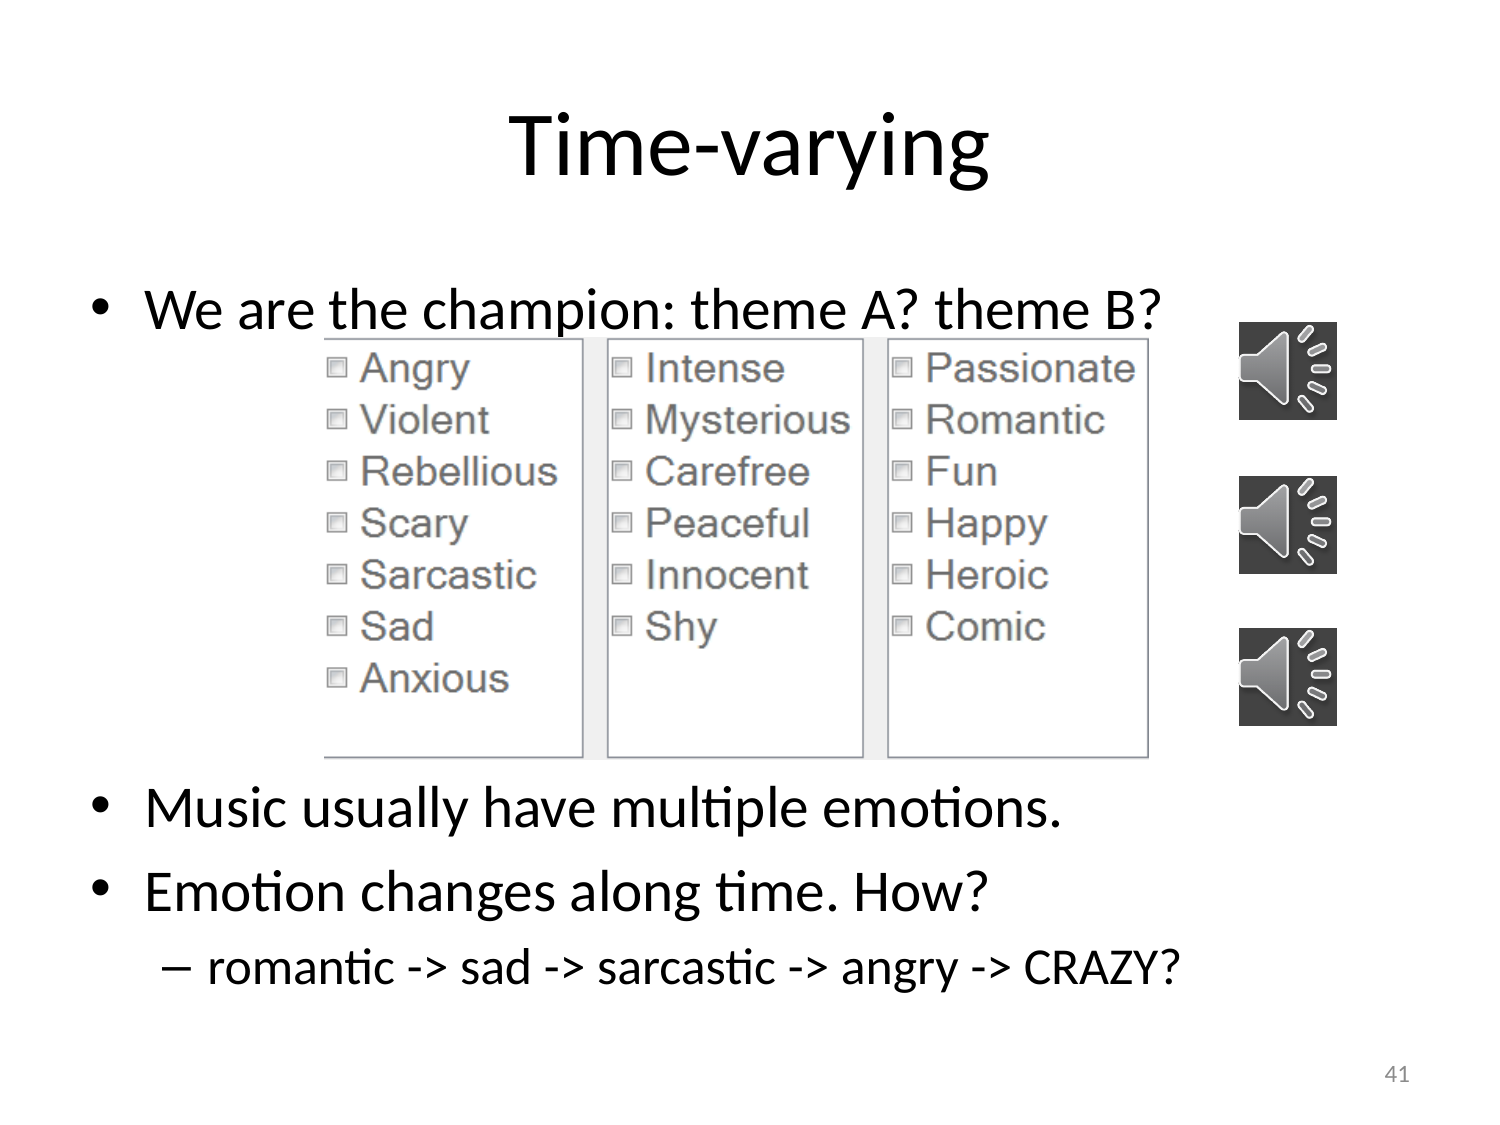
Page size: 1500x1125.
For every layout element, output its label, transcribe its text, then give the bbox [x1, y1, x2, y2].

picture [324, 337, 1149, 760]
slide_number 41 [1074, 1042, 1425, 1103]
title Time-varying [75, 45, 1425, 233]
picture [1237, 321, 1339, 422]
list We are the champion: theme A? theme B? Music usually have multiple emotions. Emotion changes along time. How? romantic -> sad -> sarcastic -> angry -> CRAZY? [75, 262, 1425, 1005]
picture [1237, 474, 1339, 576]
picture [1237, 626, 1339, 728]
